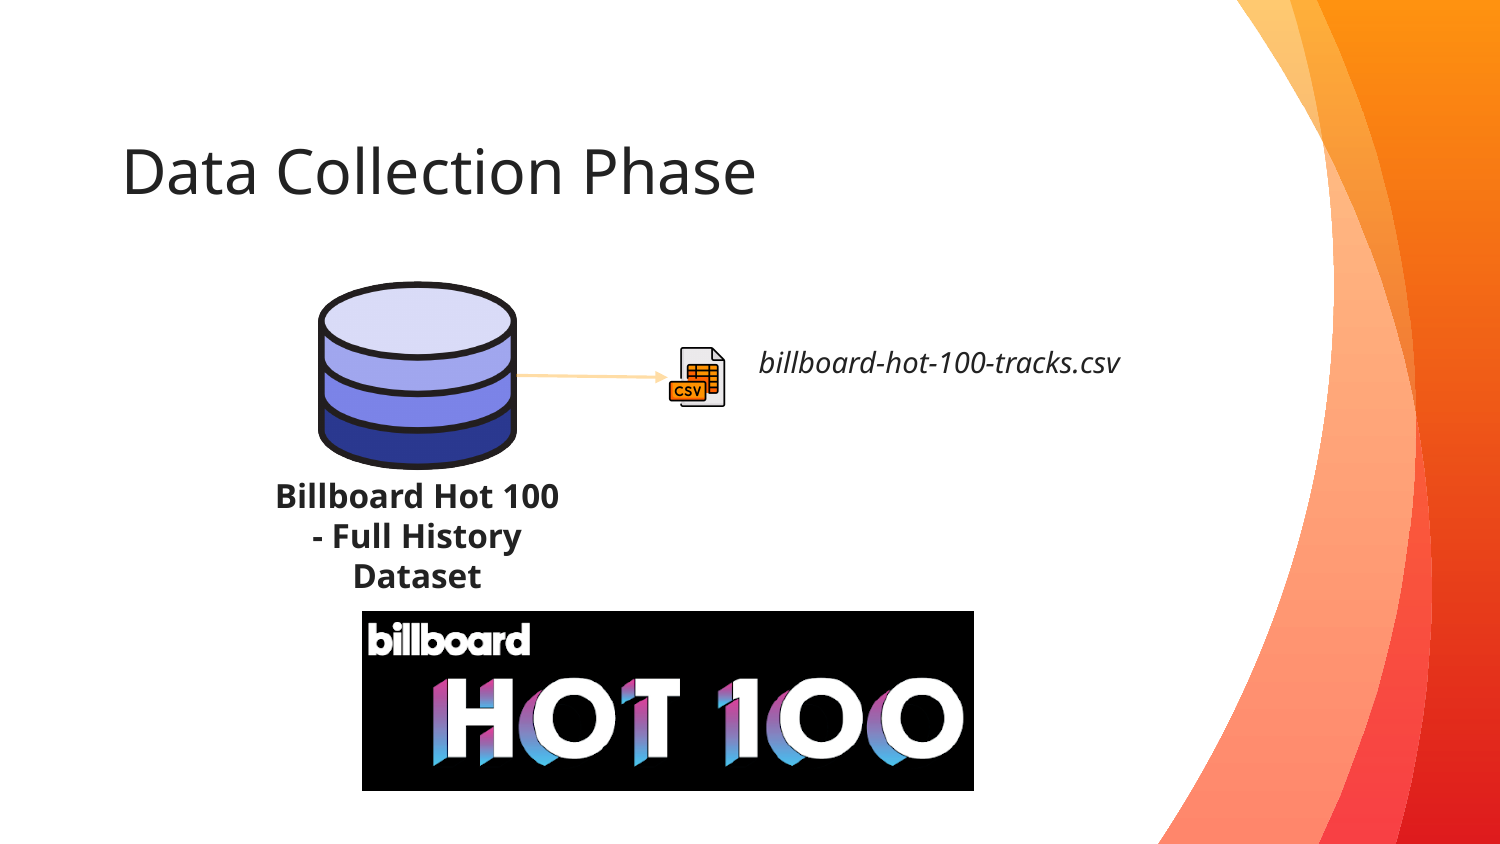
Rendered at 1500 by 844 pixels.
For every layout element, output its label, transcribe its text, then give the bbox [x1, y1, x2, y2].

picture [362, 611, 974, 792]
title Data Collection Phase [121, 84, 1111, 207]
text_box billboard-hot-100-tracks.csv [758, 343, 1131, 399]
text_box Billboard Hot 100 - Full History Dataset [266, 475, 569, 582]
picture [318, 276, 517, 475]
picture [667, 347, 727, 407]
